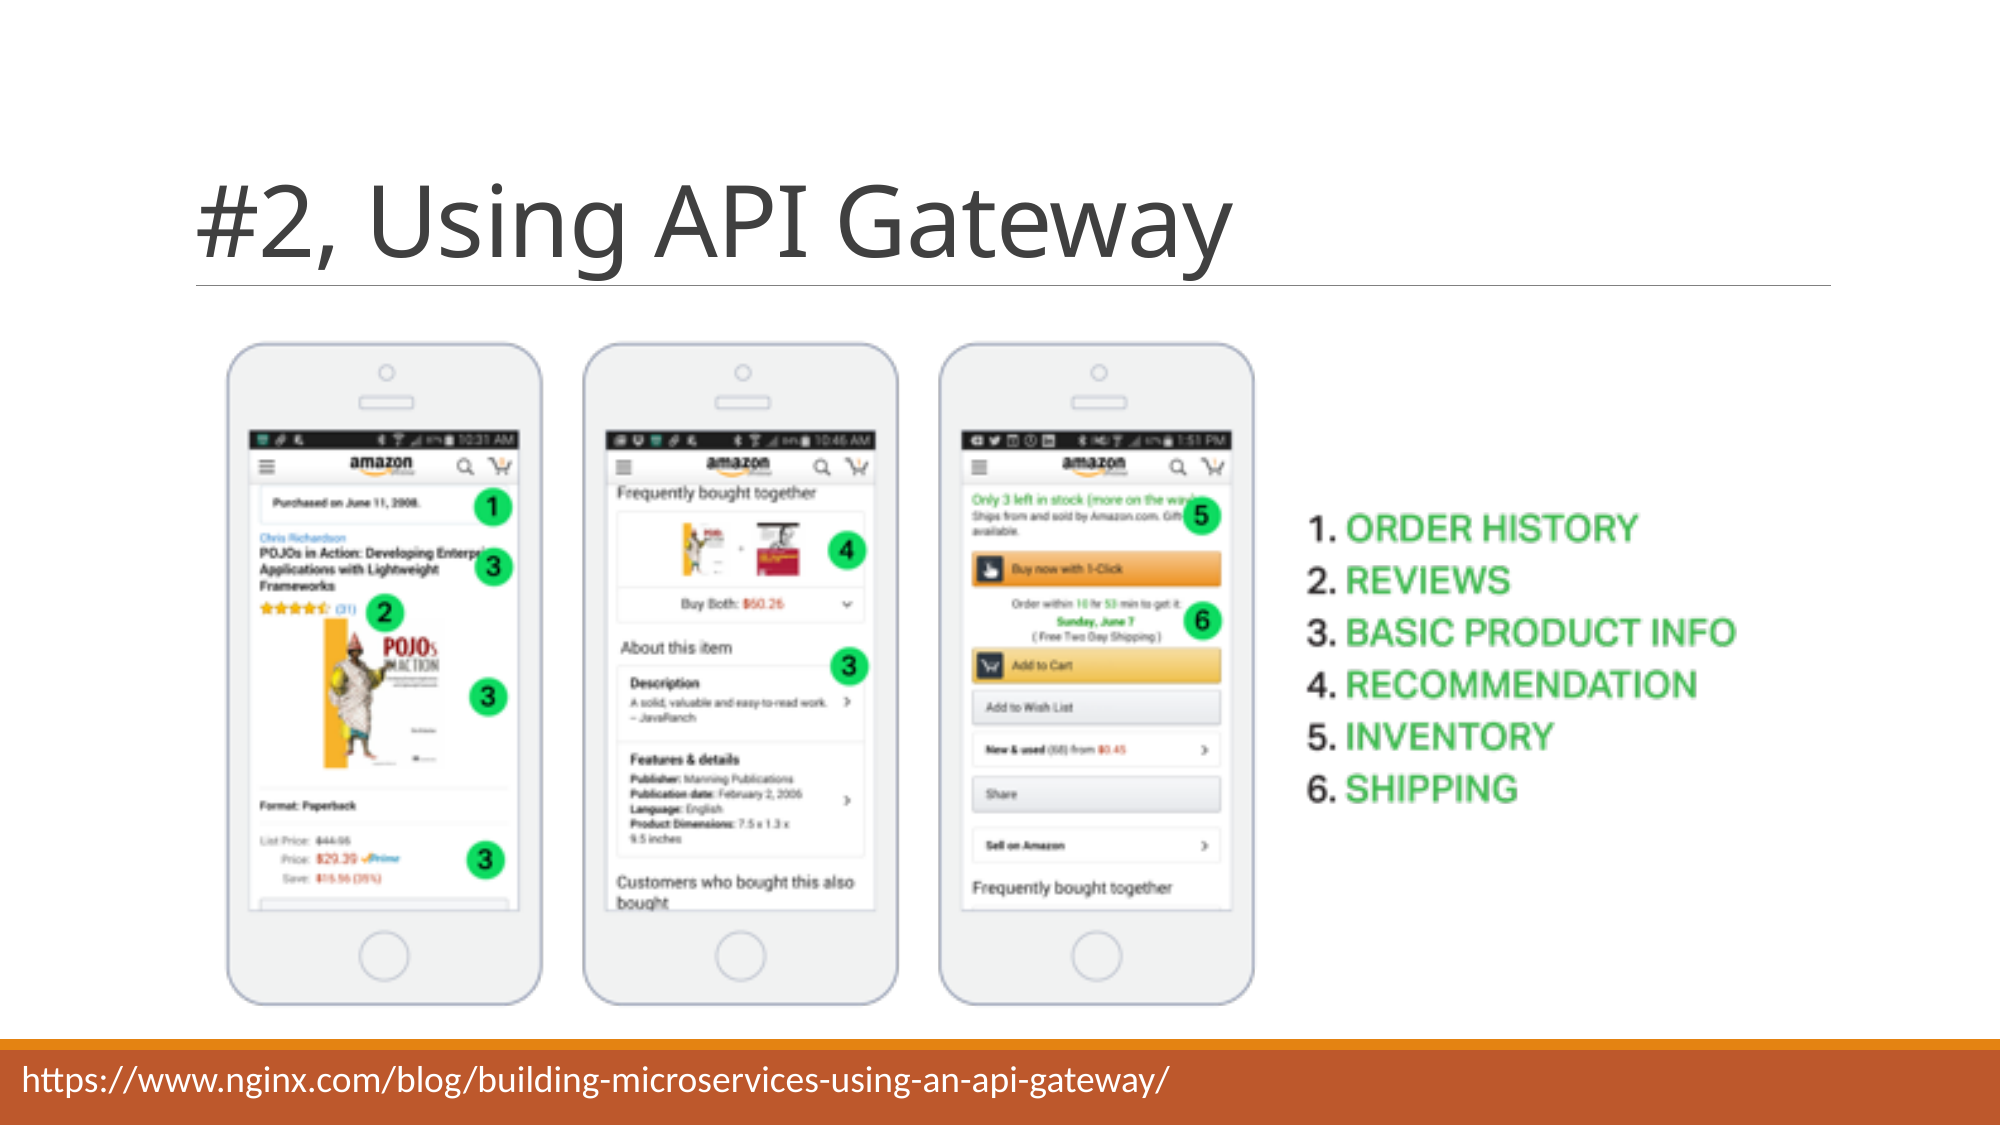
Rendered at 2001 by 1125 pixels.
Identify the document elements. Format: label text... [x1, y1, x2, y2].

title #2, Using API Gateway [180, 47, 1830, 285]
text_box https://www.nginx.com/blog/building-microservices-using-an-api-gateway/ [6, 1047, 1186, 1108]
picture [179, 303, 1795, 1059]
